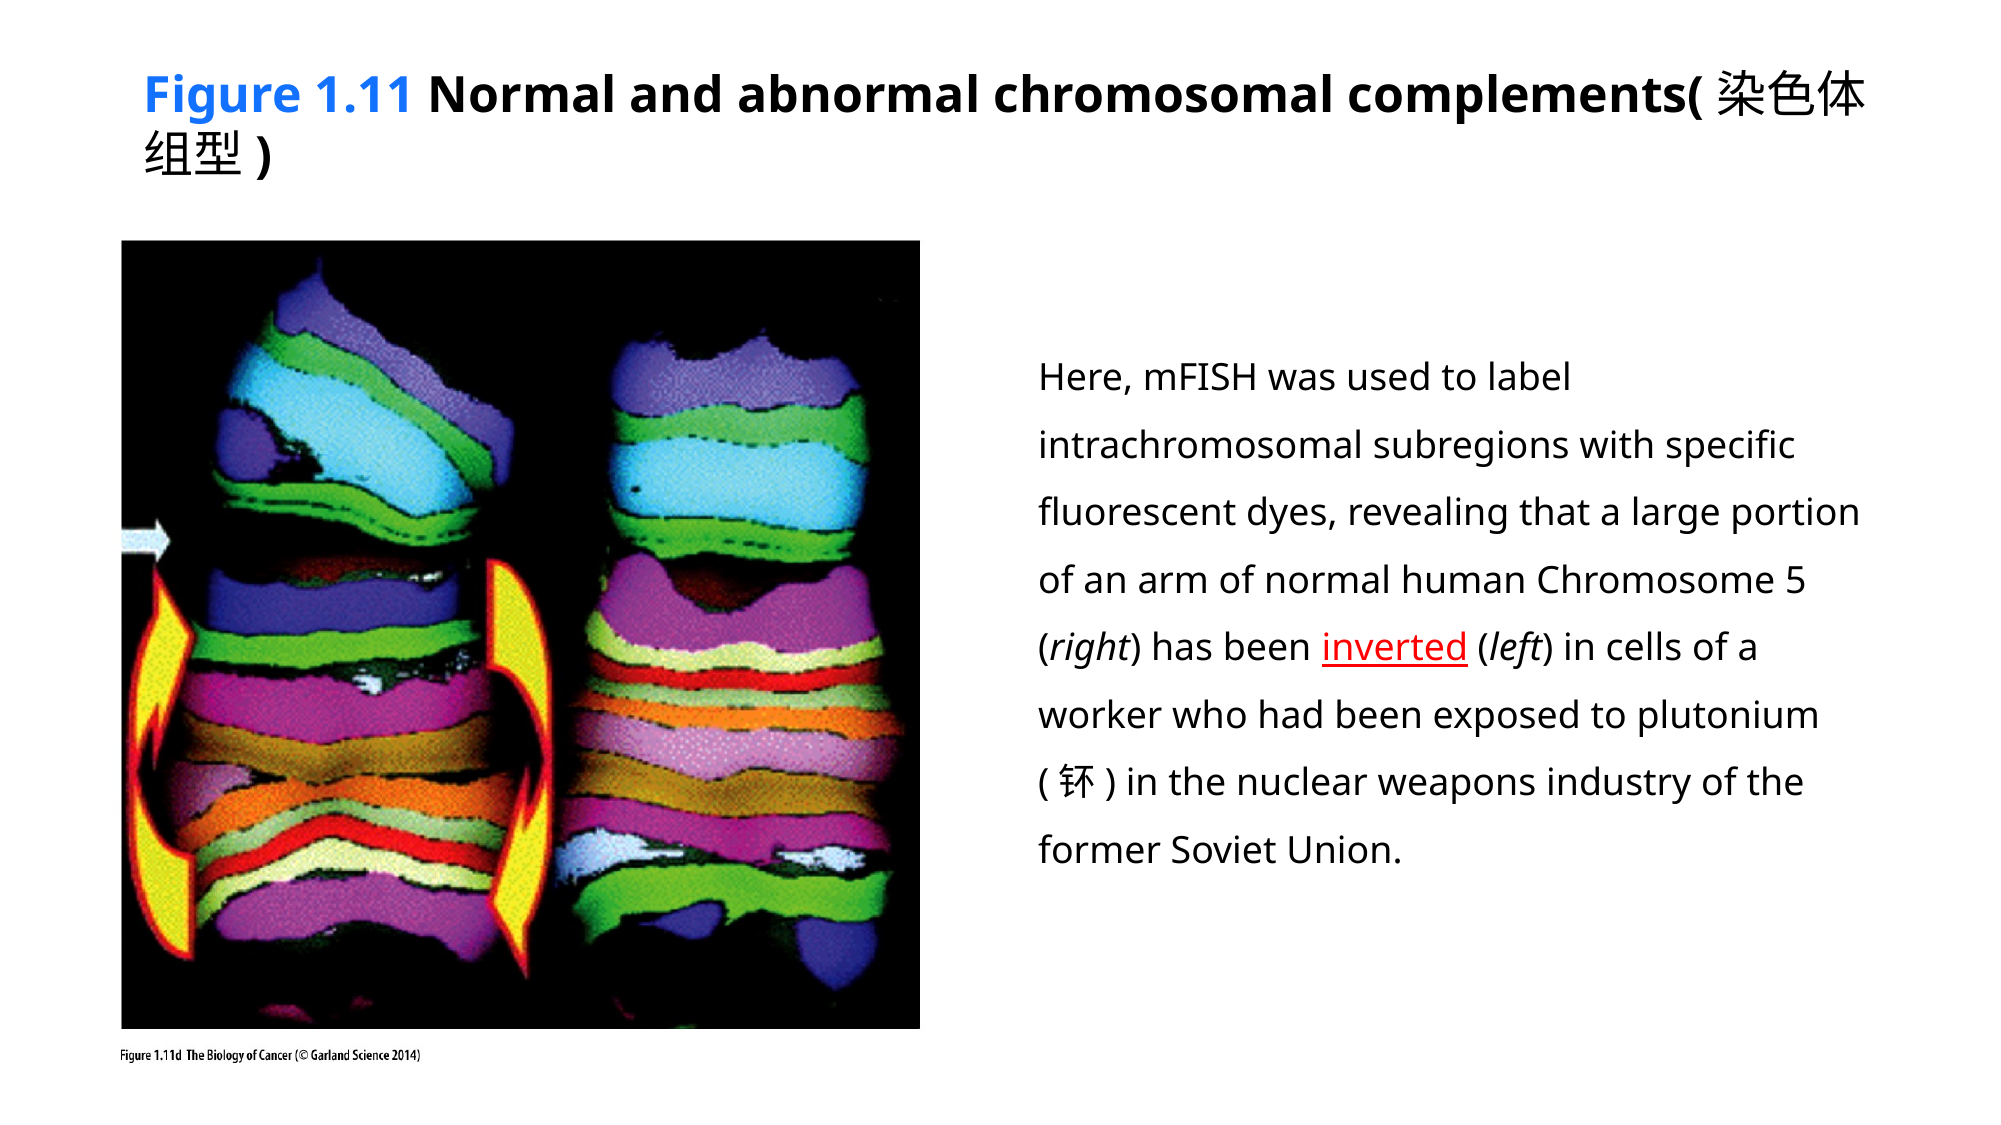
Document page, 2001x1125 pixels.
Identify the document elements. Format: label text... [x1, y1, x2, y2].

text_box Here, mFISH was used to label intrachromosomal subregions with specific fluorescent dyes, revealing that a large portion of an arm of normal human Chromosome 5 (right) has been inverted (left) in cells of a worker who had been exposed to plutonium(钚) in the nuclear weapons industry of the former Soviet Union. [1023, 323, 1907, 879]
picture [113, 232, 928, 1066]
text_box Figure 1.11 Normal and abnormal chromosomal complements(染色体组型) [128, 54, 1891, 190]
